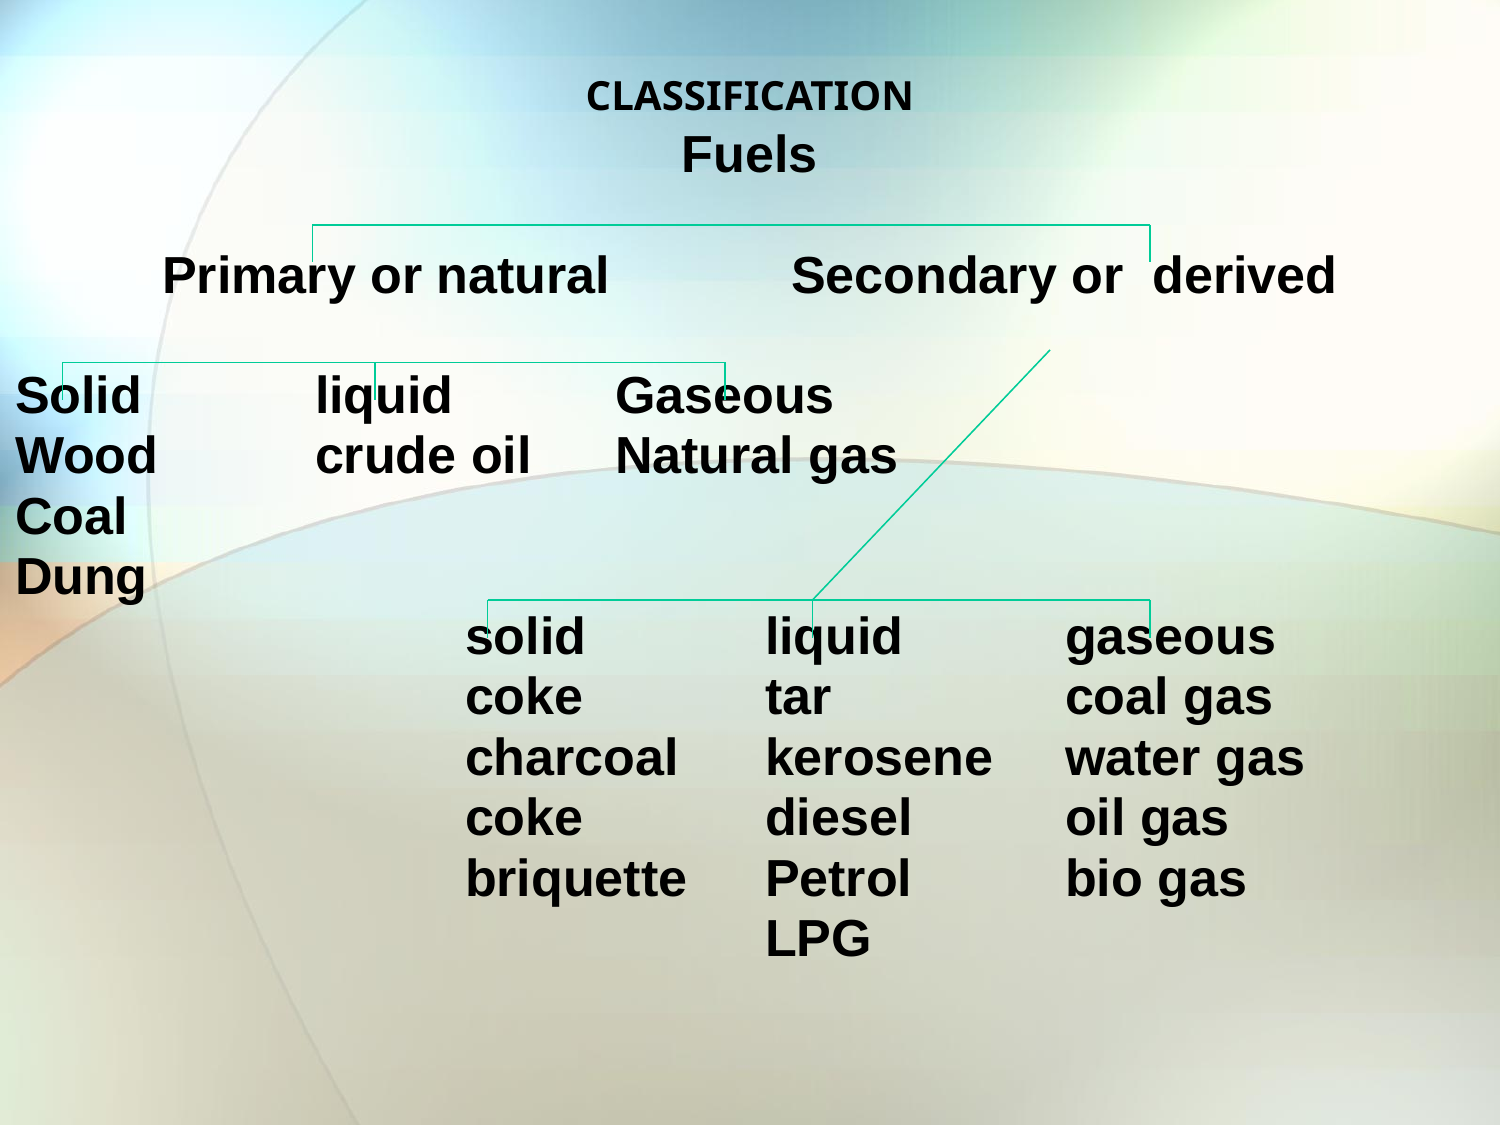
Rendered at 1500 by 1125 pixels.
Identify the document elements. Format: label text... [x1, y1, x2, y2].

picture [0, 0, 1500, 125]
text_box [806, 355, 1057, 594]
text_box Benzoic Acid [813, 601, 1144, 605]
subtitle Fuels Primary or natural Secondary or derived Solid liquid Gaseous Wood crude oil Natural gas Coal Dung solid liquid gaseous coke tar coal gas charcoal kerosene water gas coke diesel oil gas briquette Petrol bio gas LPG [0, 125, 1500, 1125]
title CLASSIFICATION [112, 62, 1388, 125]
text_box Benzoic Acid [492, 601, 812, 605]
